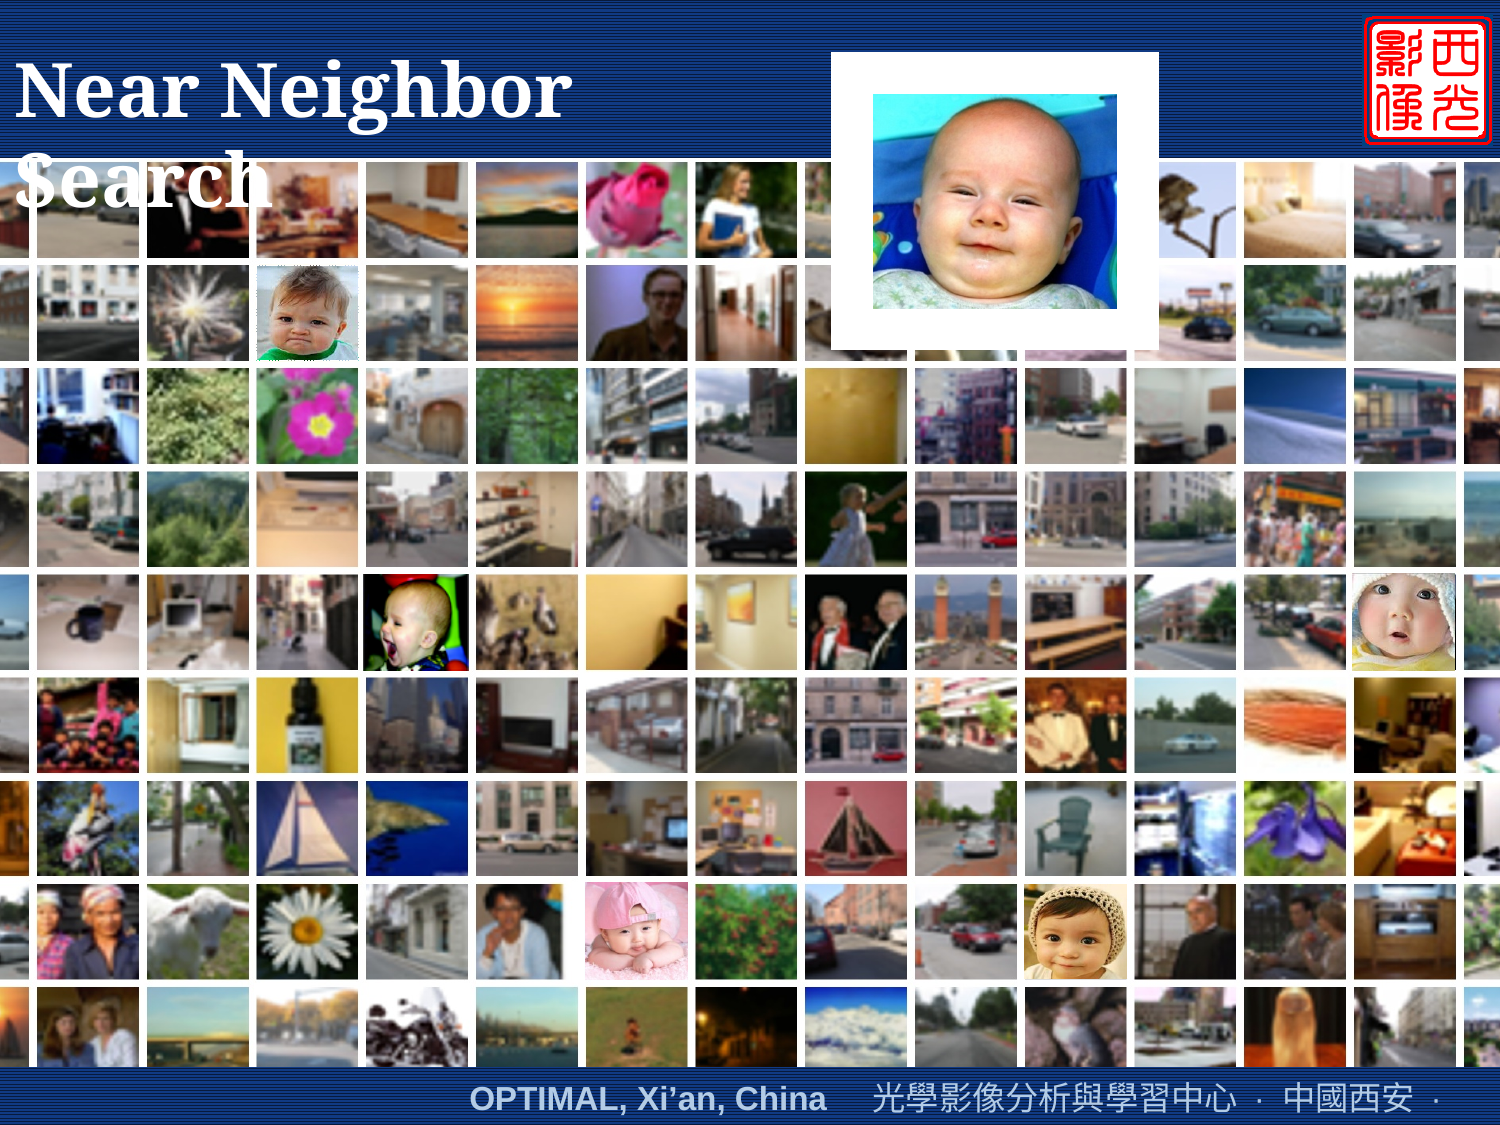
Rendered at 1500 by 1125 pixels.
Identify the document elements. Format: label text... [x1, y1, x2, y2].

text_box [0, 158, 1500, 1067]
picture [1362, 14, 1493, 146]
picture [1111, 248, 1118, 302]
picture [872, 93, 1118, 309]
text_box Near Neighbor Search [0, 35, 832, 157]
